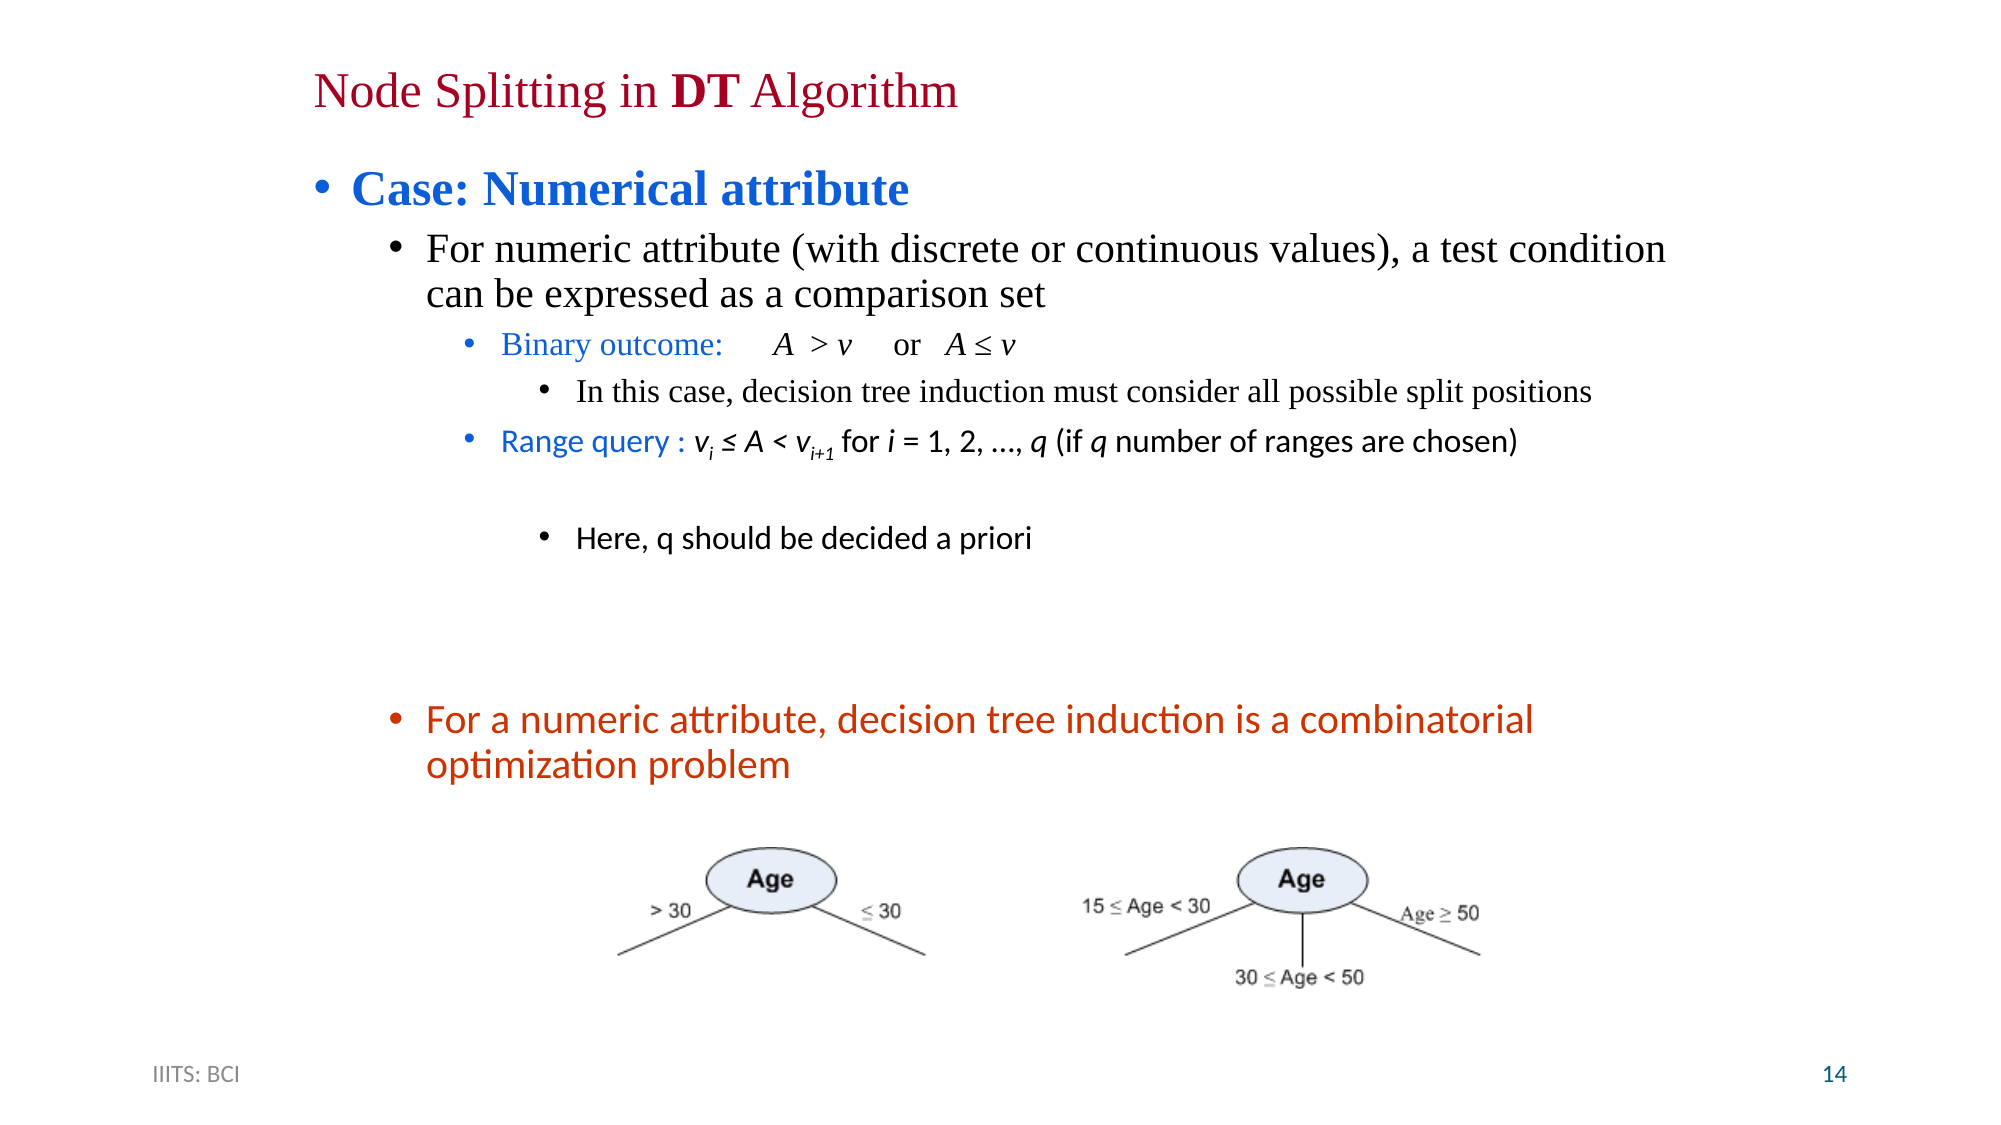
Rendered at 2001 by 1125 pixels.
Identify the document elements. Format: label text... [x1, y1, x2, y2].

picture [617, 847, 1482, 992]
list Case: Numerical attribute For numeric attribute (with discrete or continuous values), a test condition can be expressed as a comparison set Binary outcome: A > v or A ≤ v In this case, decision tree induction must consider all possible split positions Range query : vi ≤ A < vi+1 for i = 1, 2, …, q (if q number of ranges are chosen) Here, q should be decided a priori For a numeric attribute, decision tree induction is a combinatorial optimization problem [298, 154, 1694, 940]
slide_number IIITS: BCI [137, 1042, 588, 1103]
slide_number 14 [1412, 1042, 1863, 1103]
title Node Splitting in DT Algorithm [298, 42, 1681, 140]
